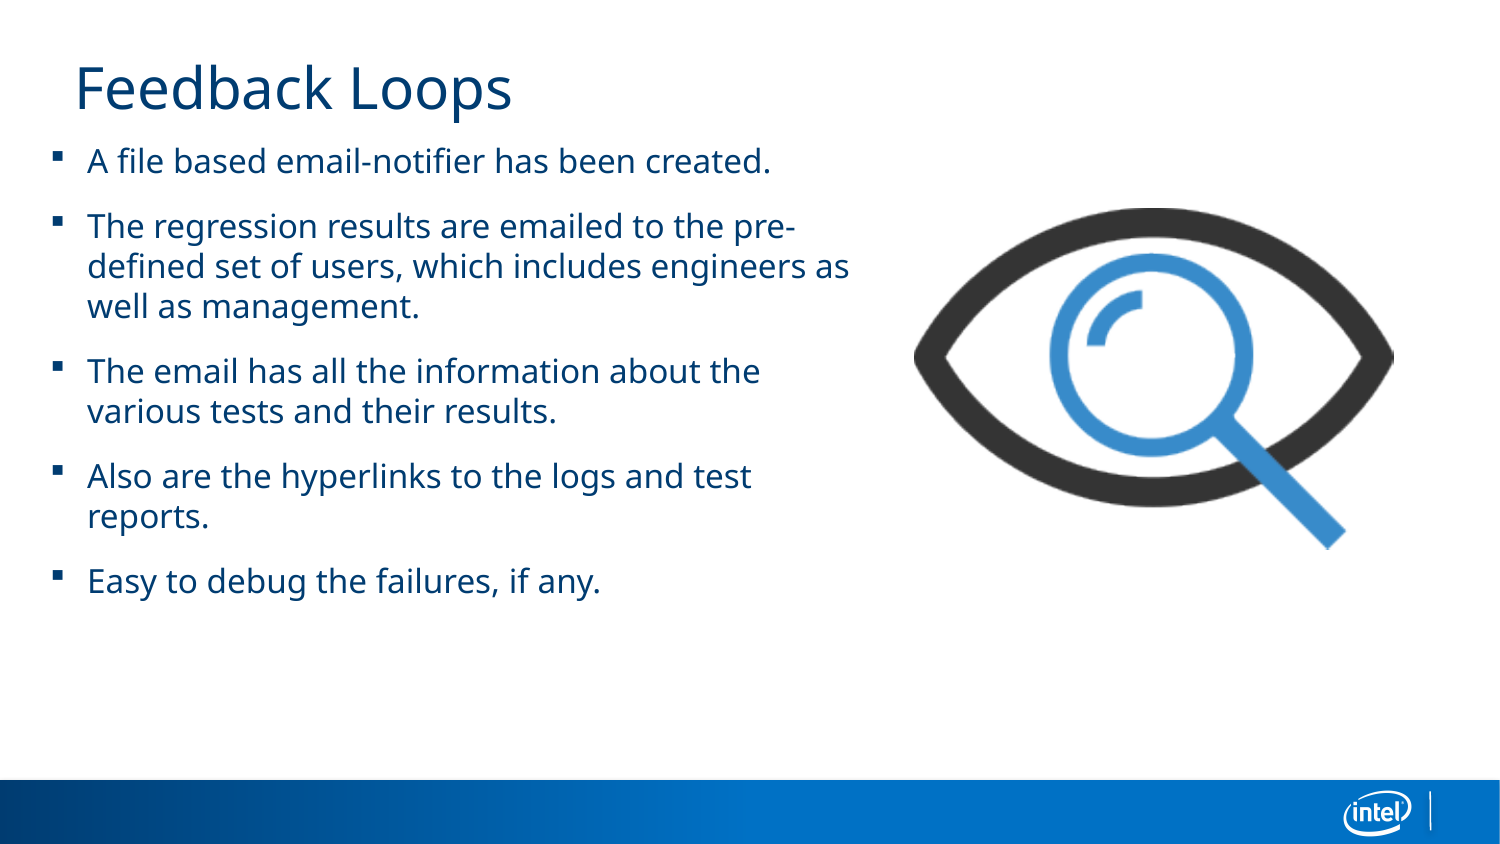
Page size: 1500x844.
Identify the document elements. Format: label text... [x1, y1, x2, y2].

list A file based email-notifier has been created. The regression results are emailed to the pre-defined set of users, which includes engineers as well as management. The email has all the information about the various tests and their results. Also are the hyperlinks to the logs and test reports. Easy to debug the failures, if any. [50, 140, 883, 788]
picture [1343, 790, 1412, 837]
picture [913, 207, 1394, 551]
title Feedback Loops [74, 50, 1425, 194]
